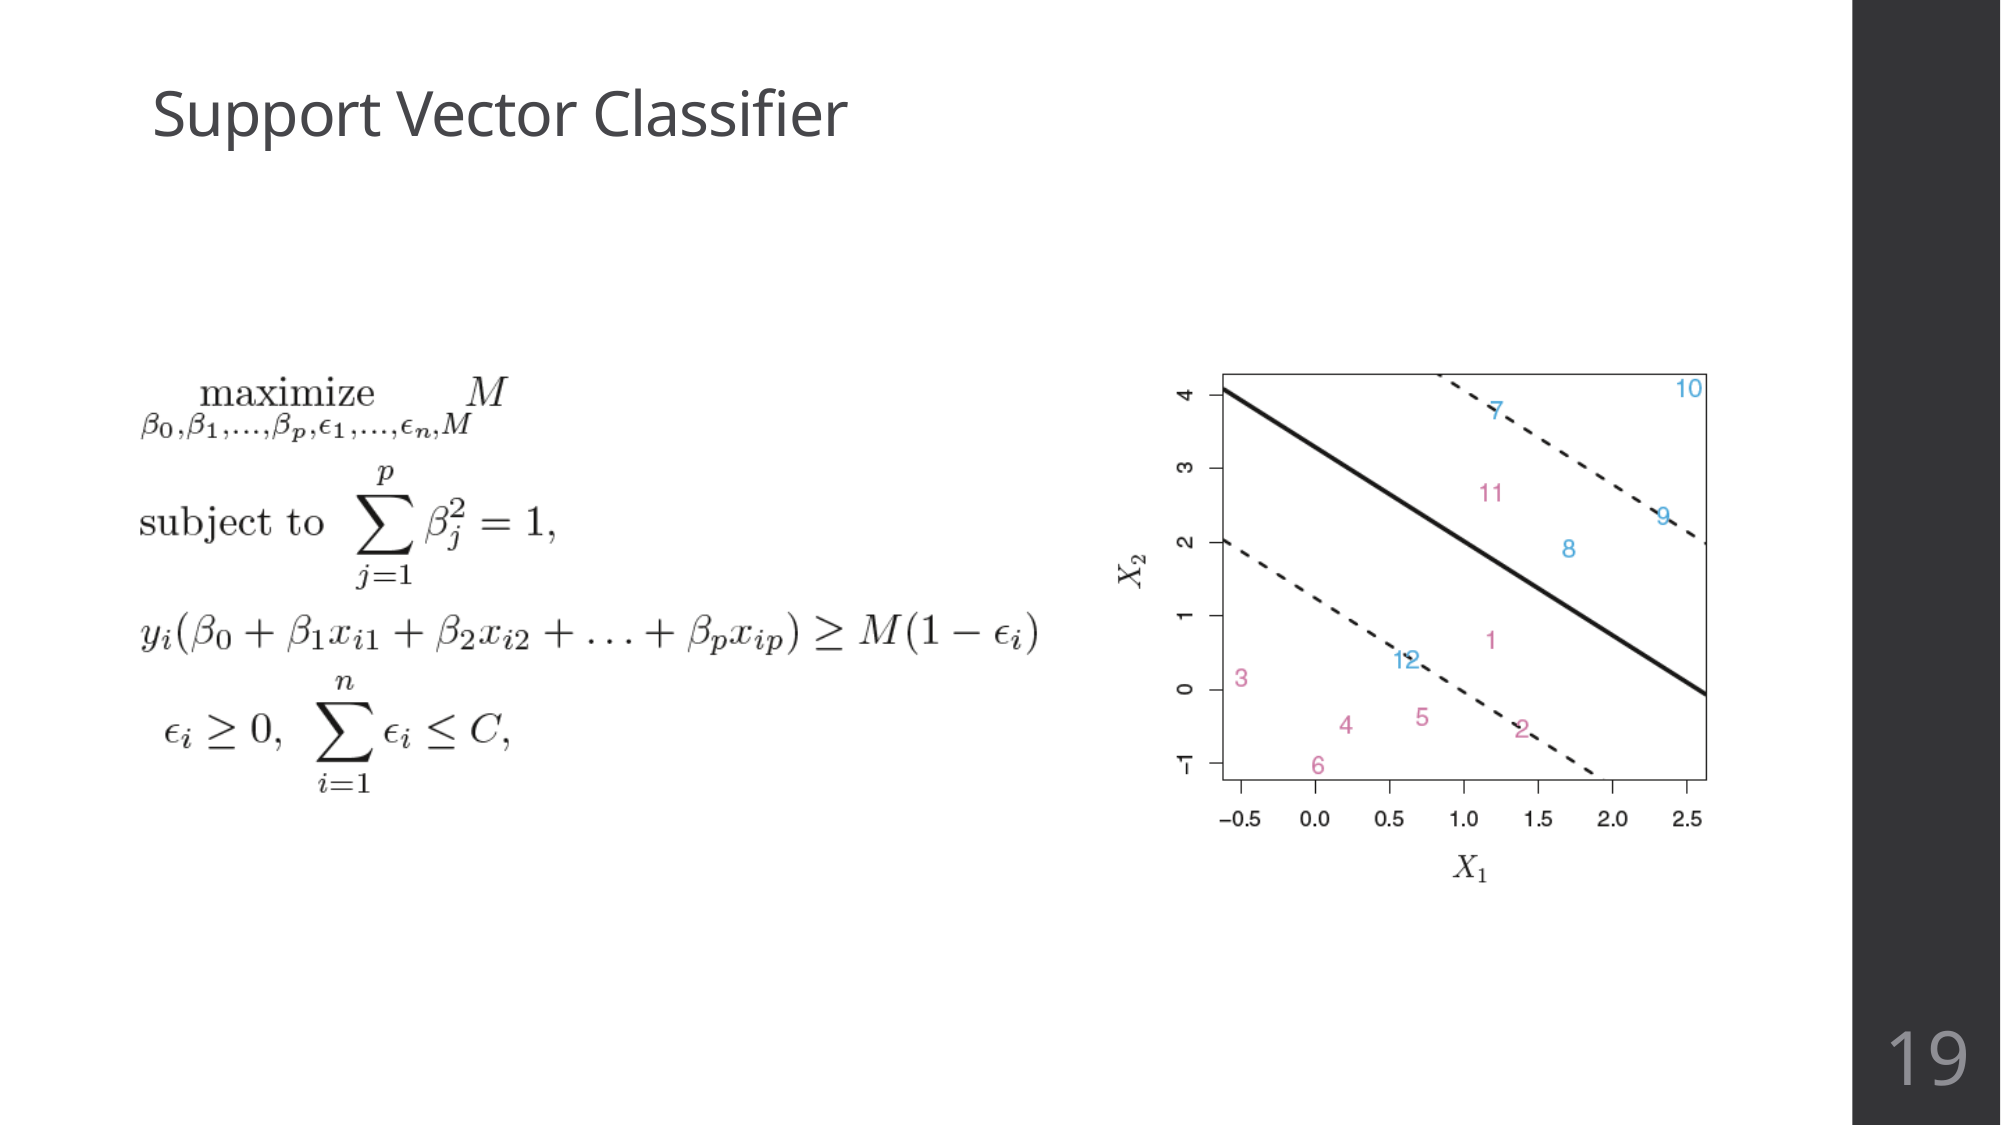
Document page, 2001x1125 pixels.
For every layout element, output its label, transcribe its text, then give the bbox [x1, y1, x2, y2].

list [78, 349, 1044, 804]
picture [1099, 349, 1745, 893]
title Support Vector Classifier [137, 59, 1863, 158]
slide_number 19 [1852, 1012, 2000, 1110]
